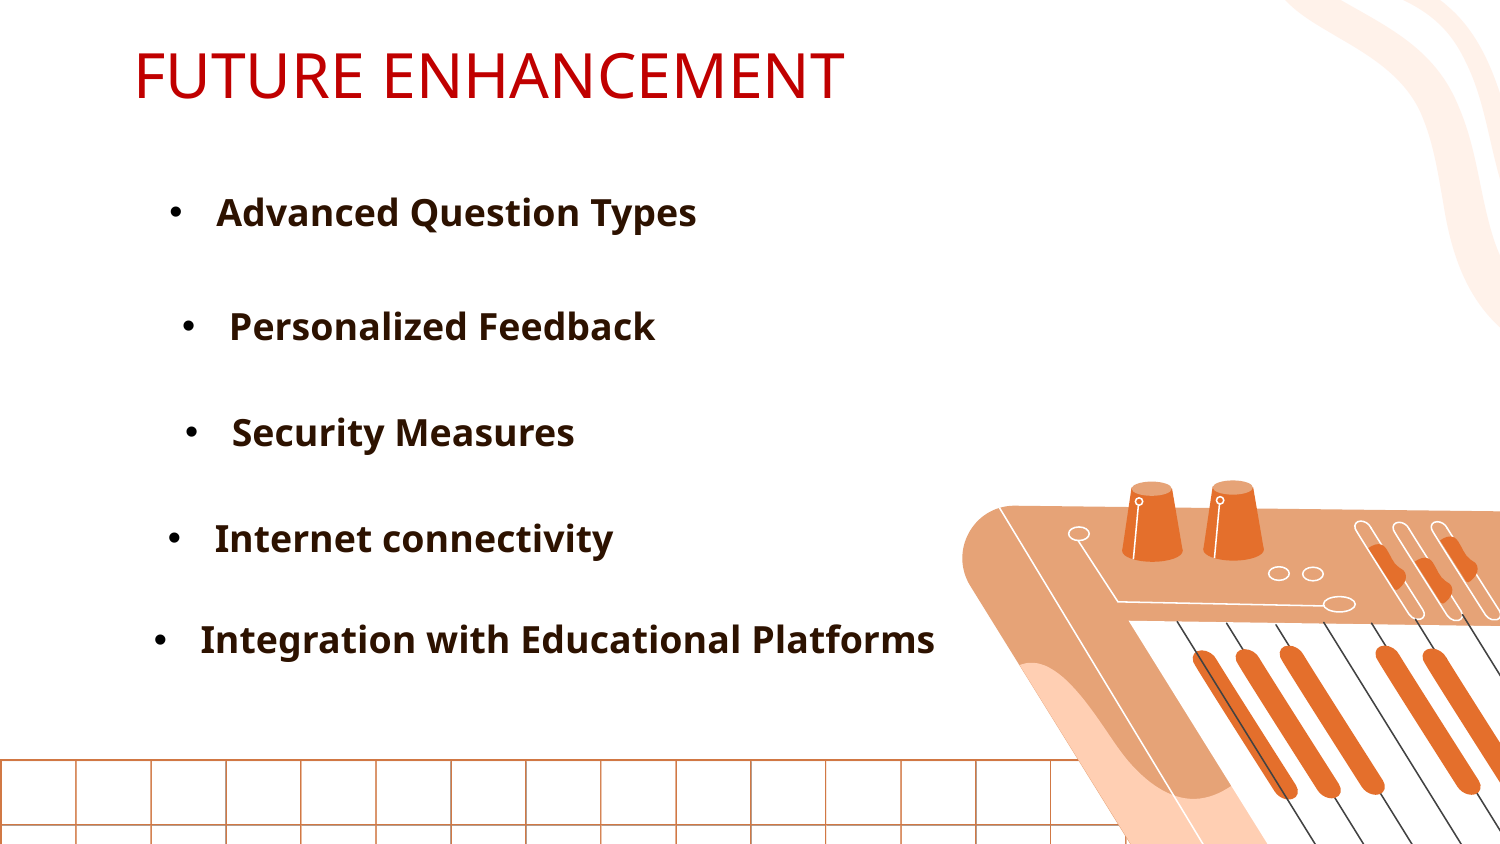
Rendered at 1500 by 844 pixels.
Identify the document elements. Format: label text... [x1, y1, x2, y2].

text_box Integration with Educational Platforms [138, 609, 952, 669]
title FUTURE ENHANCEMENT [118, 20, 1382, 115]
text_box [962, 480, 1500, 844]
text_box Personalized Feedback [167, 295, 671, 356]
picture [0, 759, 962, 844]
text_box Internet connectivity [153, 507, 629, 568]
text_box Advanced Question Types [154, 181, 713, 242]
text_box Security Measures [170, 401, 591, 462]
